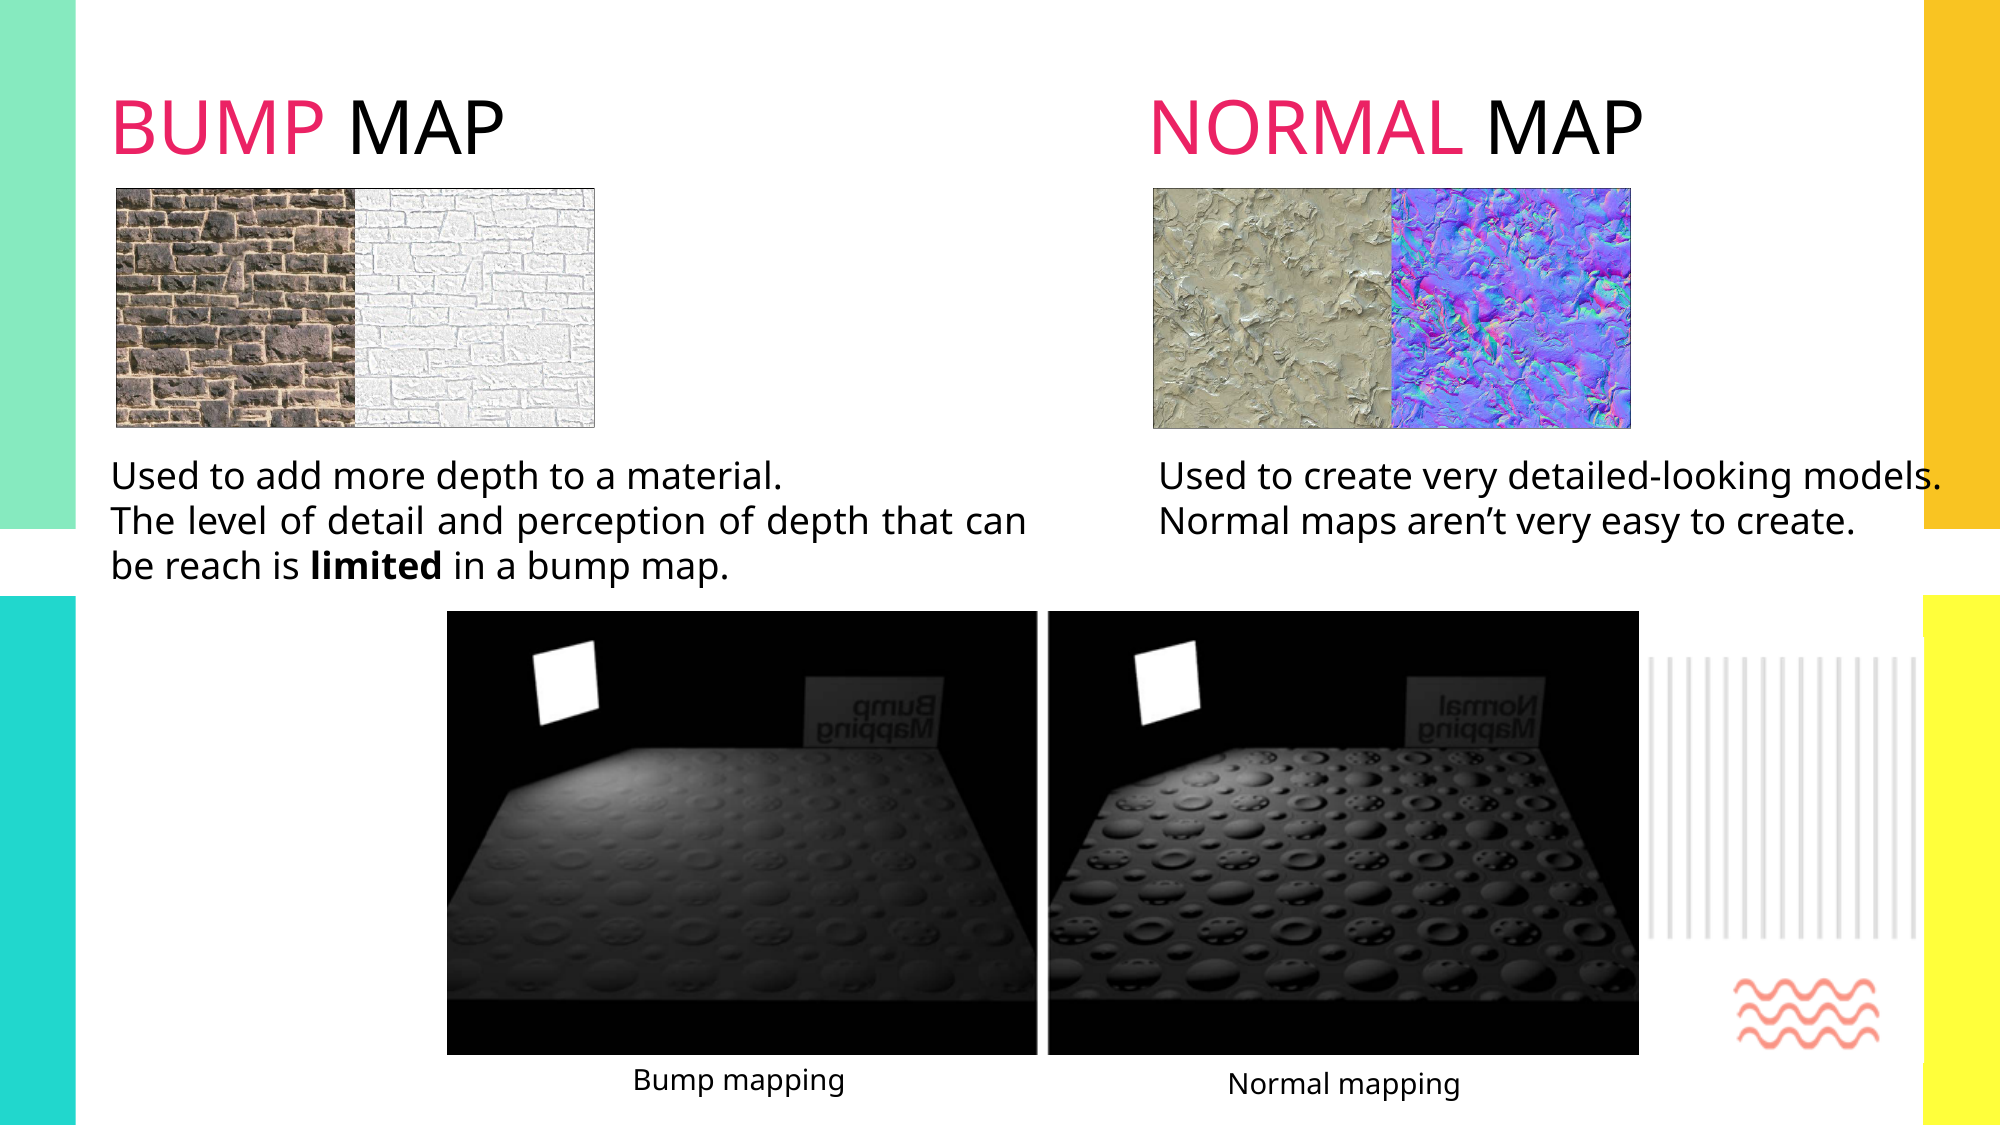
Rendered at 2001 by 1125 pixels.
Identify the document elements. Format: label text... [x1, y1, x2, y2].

text_box Bump mapping [447, 1055, 1031, 1104]
text_box [1923, 0, 2000, 444]
text_box [0, 595, 77, 1125]
picture [447, 611, 1925, 1063]
text_box NORMAL MAP [1132, 77, 1871, 187]
text_box Used to add more depth to a material. The level of detail and perception of depth that can be reach is limited in a bump map. [95, 444, 1044, 595]
text_box [1923, 595, 2000, 1125]
text_box Normal mapping [1052, 1058, 1637, 1108]
picture [1151, 186, 1633, 431]
text_box Used to create very detailed-looking models. Normal maps aren’t very easy to create. [1143, 444, 2000, 550]
text_box [0, 0, 77, 530]
picture [113, 186, 596, 431]
text_box BUMP MAP [94, 77, 1132, 187]
